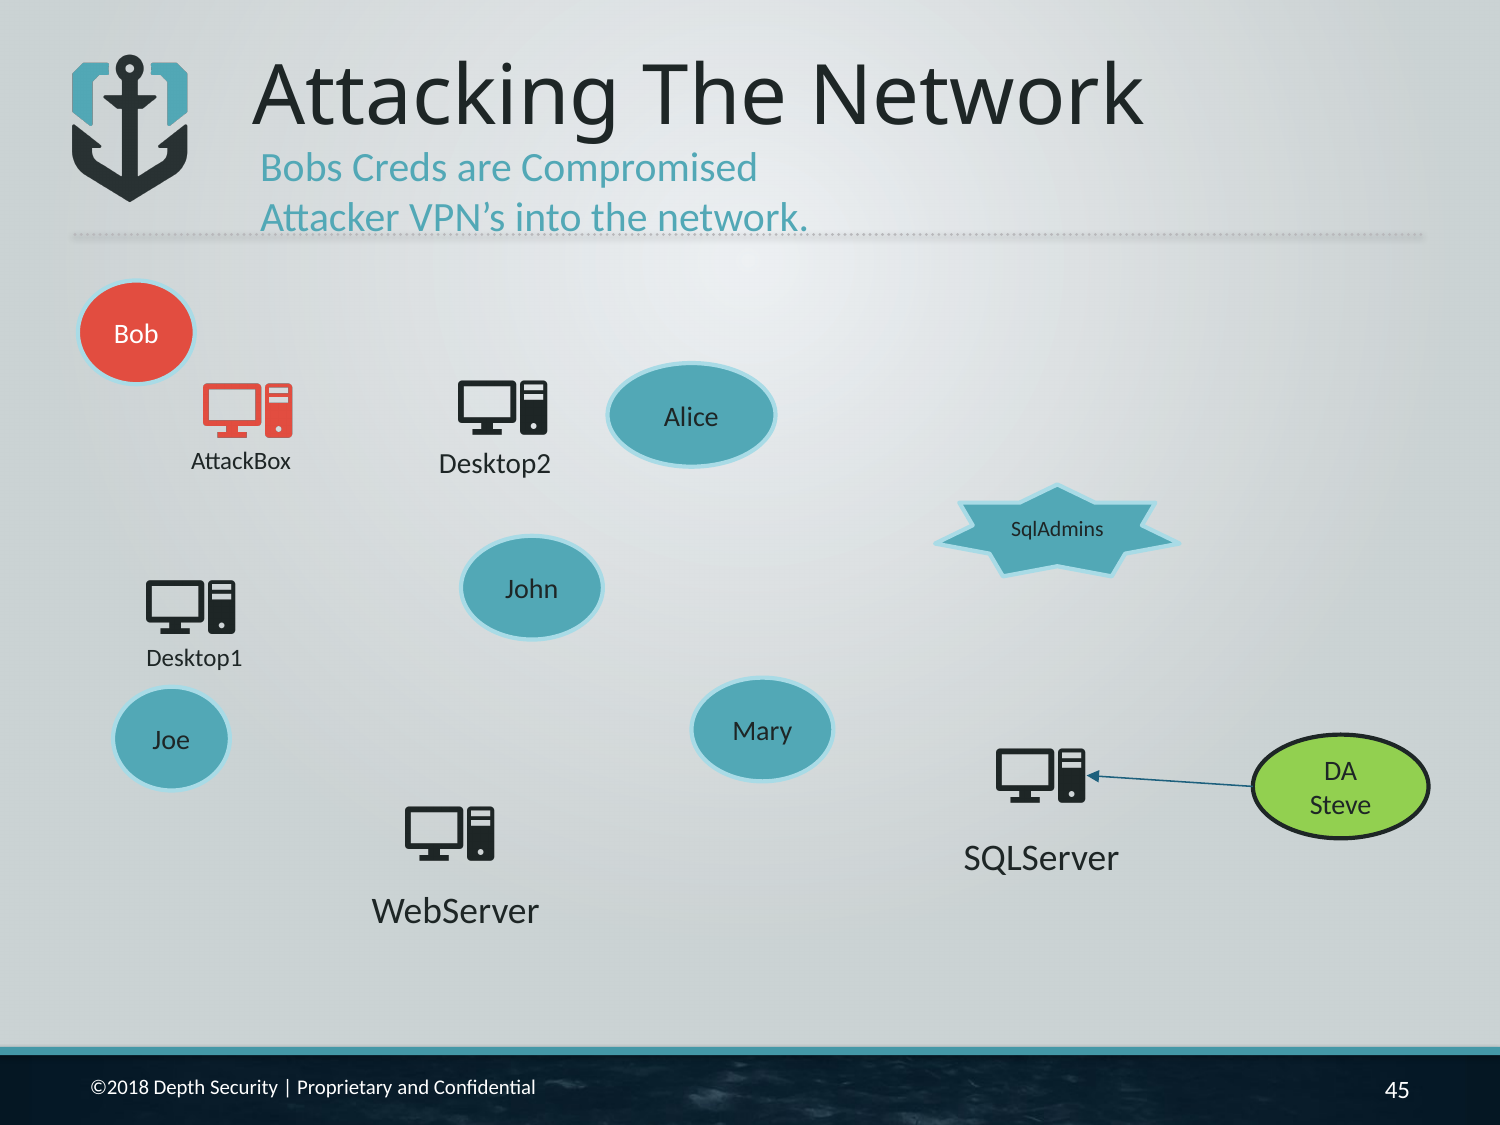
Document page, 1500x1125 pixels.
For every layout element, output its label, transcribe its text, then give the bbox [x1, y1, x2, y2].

picture [0, 0, 1500, 1046]
text_box Joe [110, 684, 232, 793]
text_box DA Steve [1251, 732, 1431, 841]
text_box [1086, 775, 1254, 787]
text_box Bob [75, 278, 197, 387]
text_box Desktop1 [131, 633, 258, 679]
text_box Mary [689, 675, 836, 784]
text_box Bobs Creds are Compromised Attacker VPN’s into the network. [245, 132, 1253, 247]
text_box WebServer [356, 879, 573, 939]
title Attacking The Network [237, 32, 1425, 149]
text_box John [458, 533, 605, 642]
text_box SqlAdmins [933, 482, 1182, 579]
picture [0, 1056, 1500, 1125]
text_box Desktop2 [424, 437, 614, 488]
text_box SQLServer [948, 825, 1149, 886]
text_box AttackBox [176, 437, 306, 482]
text_box Alice [605, 360, 778, 469]
